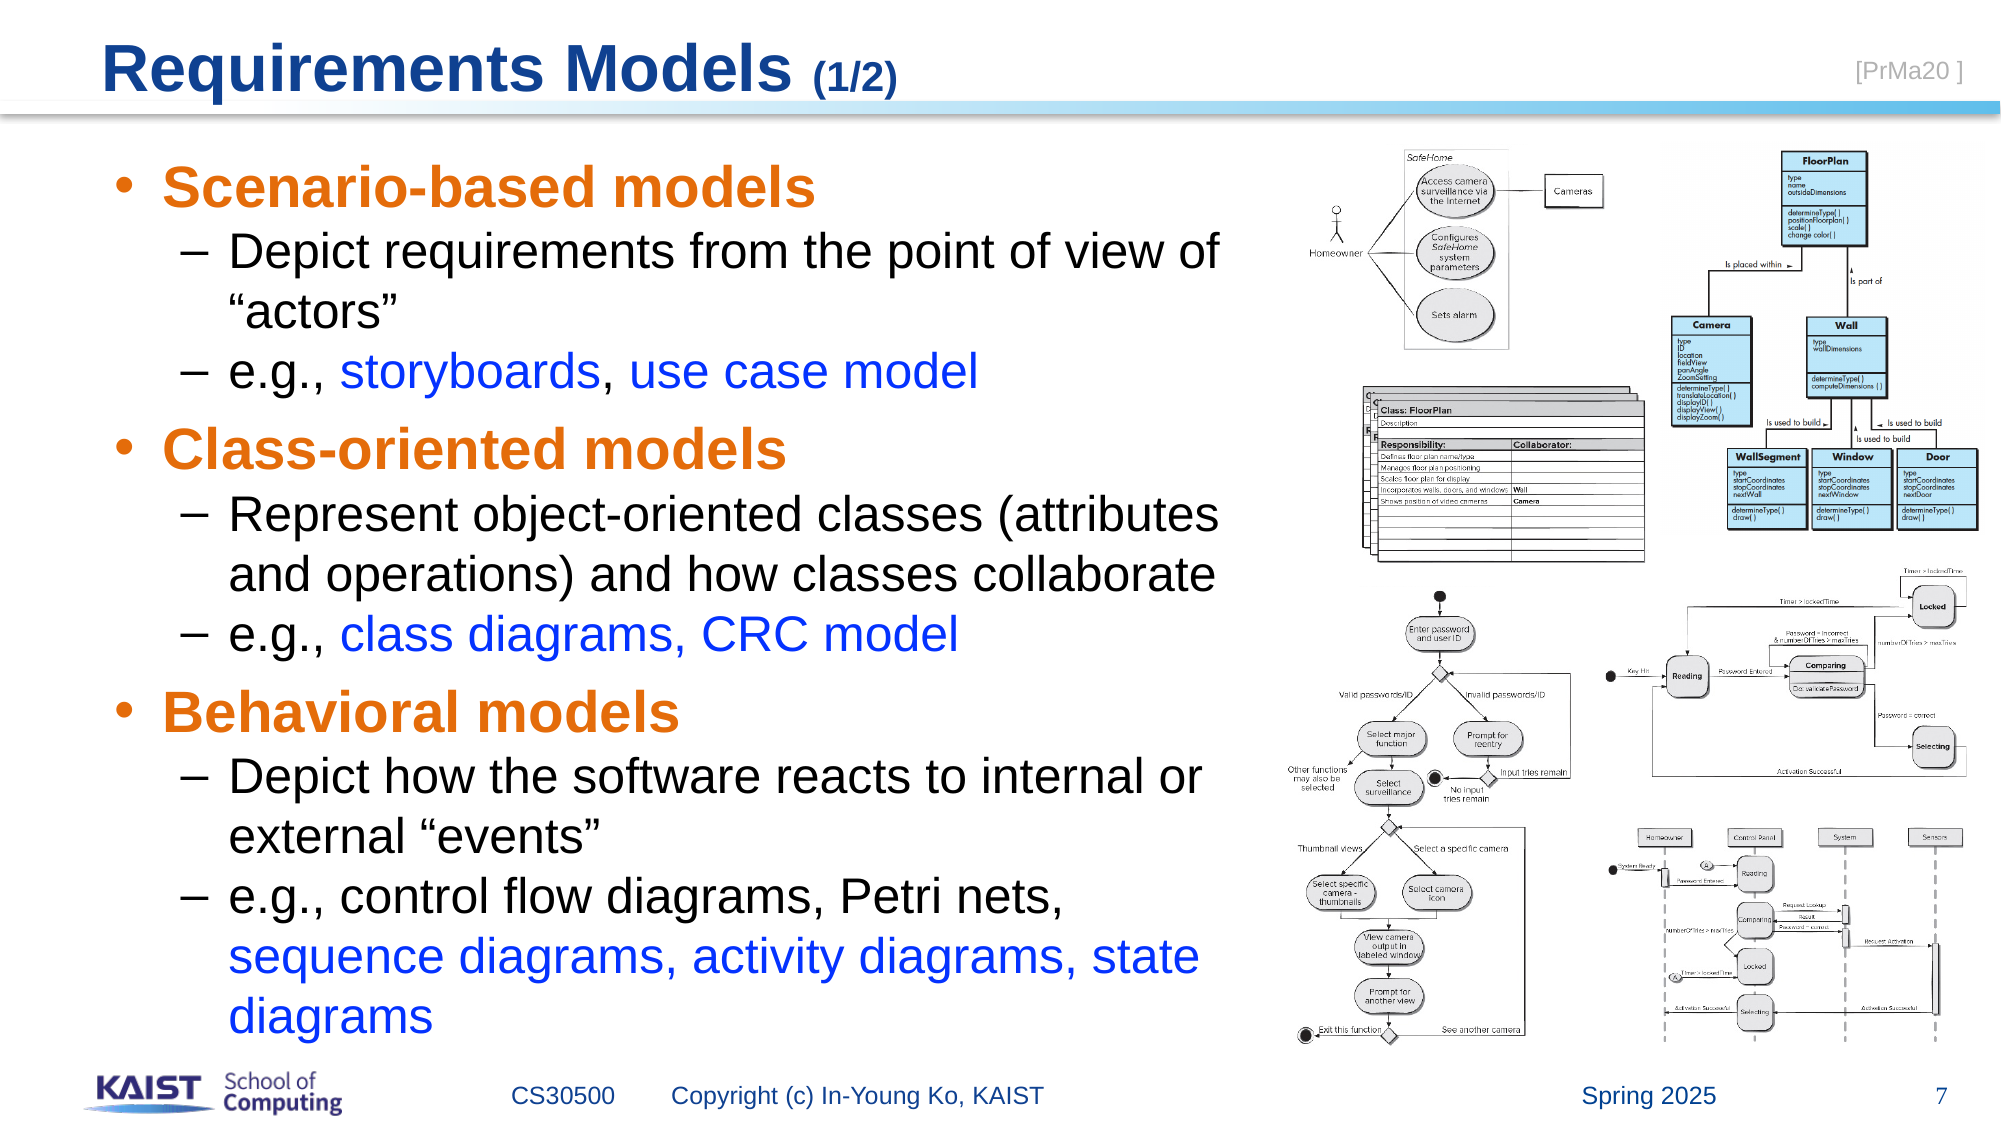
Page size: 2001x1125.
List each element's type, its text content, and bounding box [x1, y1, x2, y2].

slide_number 7 [1833, 1065, 1963, 1125]
text_box [PrMa20 ] [1840, 46, 1987, 92]
picture [1605, 564, 1967, 777]
footer CS30500 Copyright (c) In-Young Ko, KAIST [496, 1065, 1517, 1125]
picture [1309, 144, 1605, 350]
slide_number Spring 2025 [1566, 1064, 1800, 1125]
picture [1361, 385, 1646, 563]
picture [1287, 585, 1571, 1046]
picture [1608, 825, 1964, 1042]
picture [80, 1054, 342, 1125]
title Requirements Models (1/2) [86, 19, 1914, 112]
list Scenario-based models Depict requirements from the point of view of “actors” e.g., storyboards, use case model Class-oriented models Represent object-oriented classes (attributes and operations) and how classes collaborate e.g., class diagrams, CRC model Behavioral models Depict how the software reacts to internal or external “events” e.g., control flow diagrams, Petri nets, sequence diagrams, activity diagrams, state diagrams [99, 141, 1250, 1063]
picture [1659, 141, 1985, 535]
